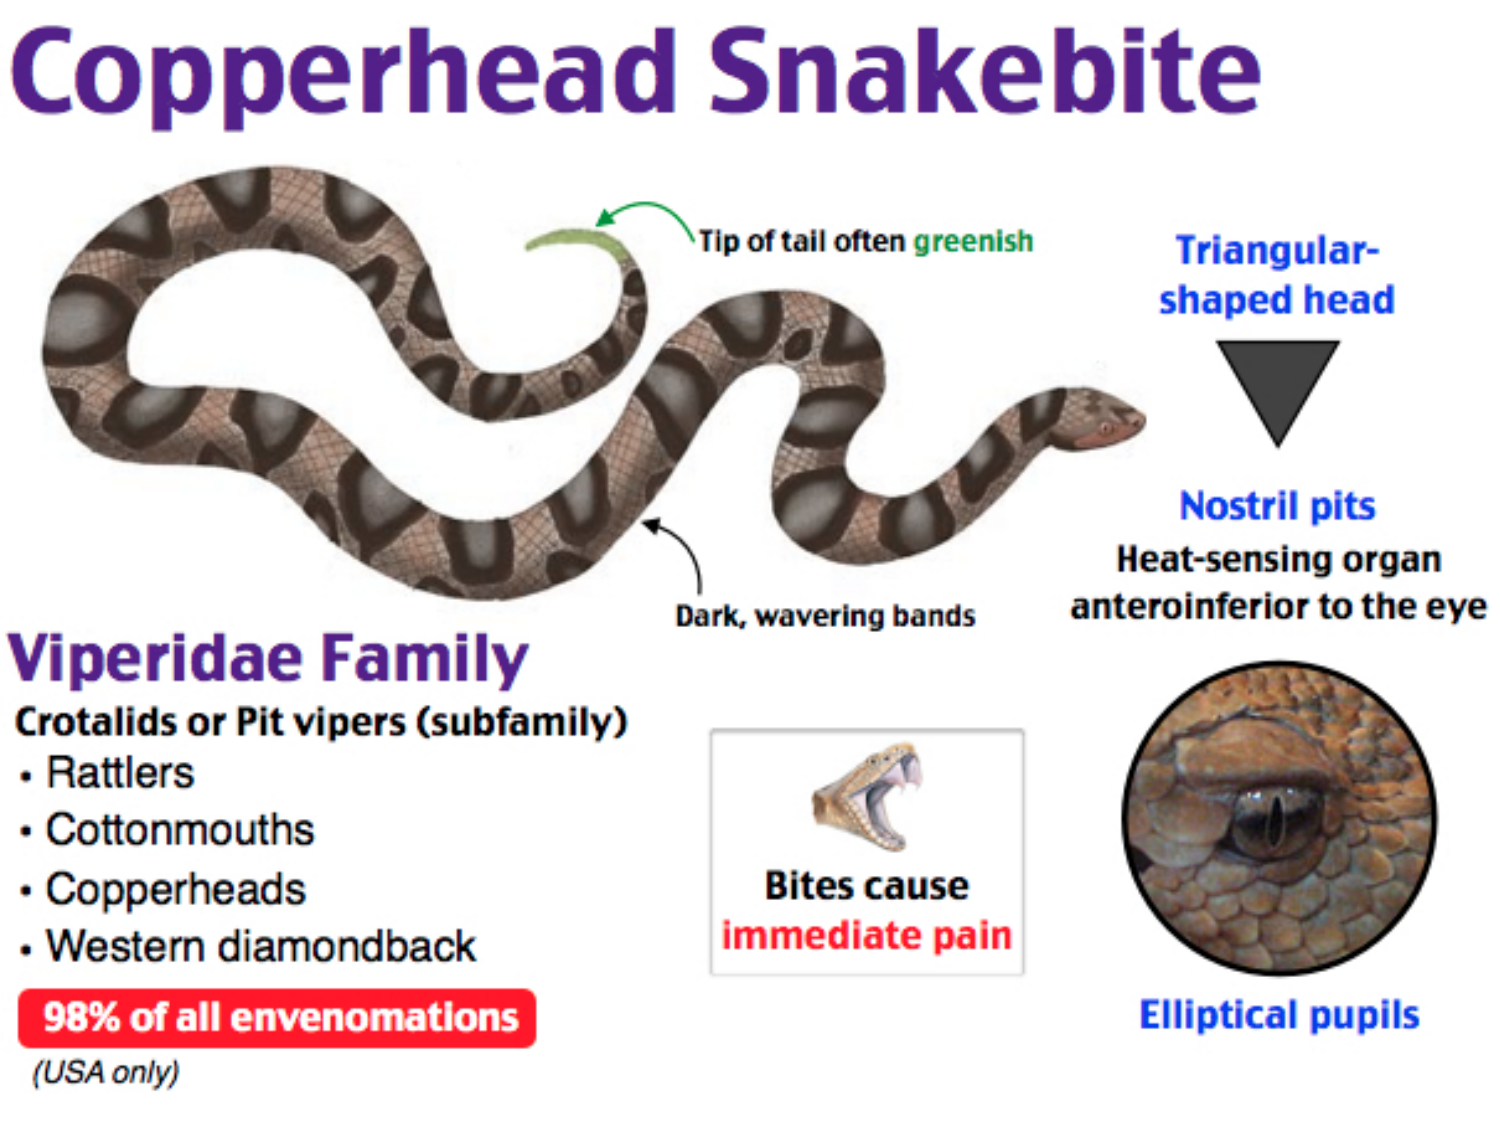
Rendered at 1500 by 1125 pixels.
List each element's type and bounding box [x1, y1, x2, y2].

list [0, 0, 1500, 1111]
